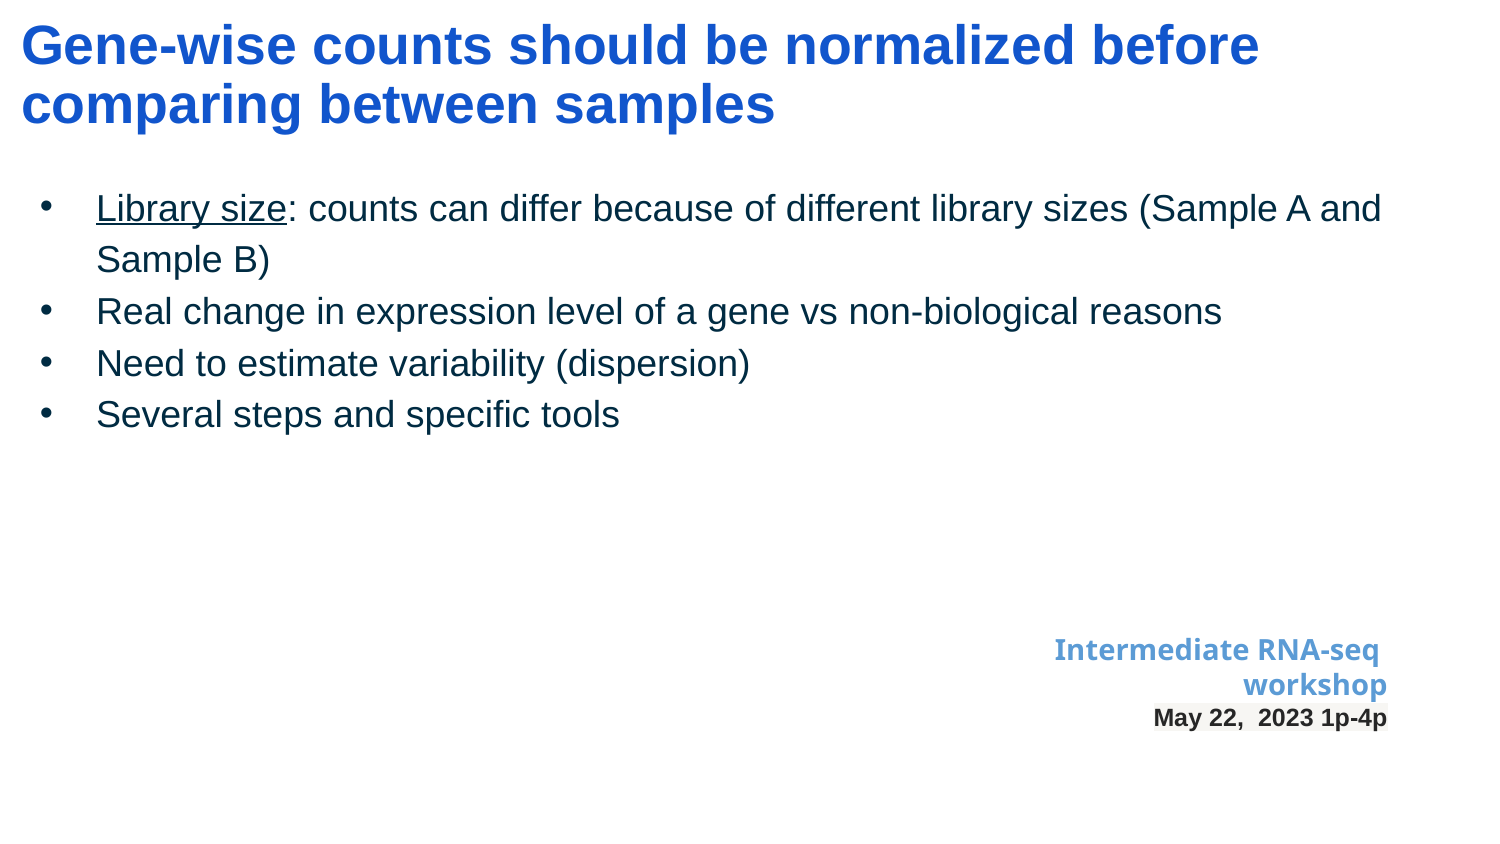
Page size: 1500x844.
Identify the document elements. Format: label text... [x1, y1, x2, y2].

title Gene-wise counts should be normalized before comparing between samples [21, 16, 1478, 138]
text_box Intermediate RNA-seq workshop May 22, 2023 1p-4p [890, 616, 1403, 746]
list Library size: counts can differ because of different library sizes (Sample A and Sample B) Real change in expression level of a gene vs non-biological reasons Need to estimate variability (dispersion) Several steps and specific tools [21, 176, 1487, 713]
